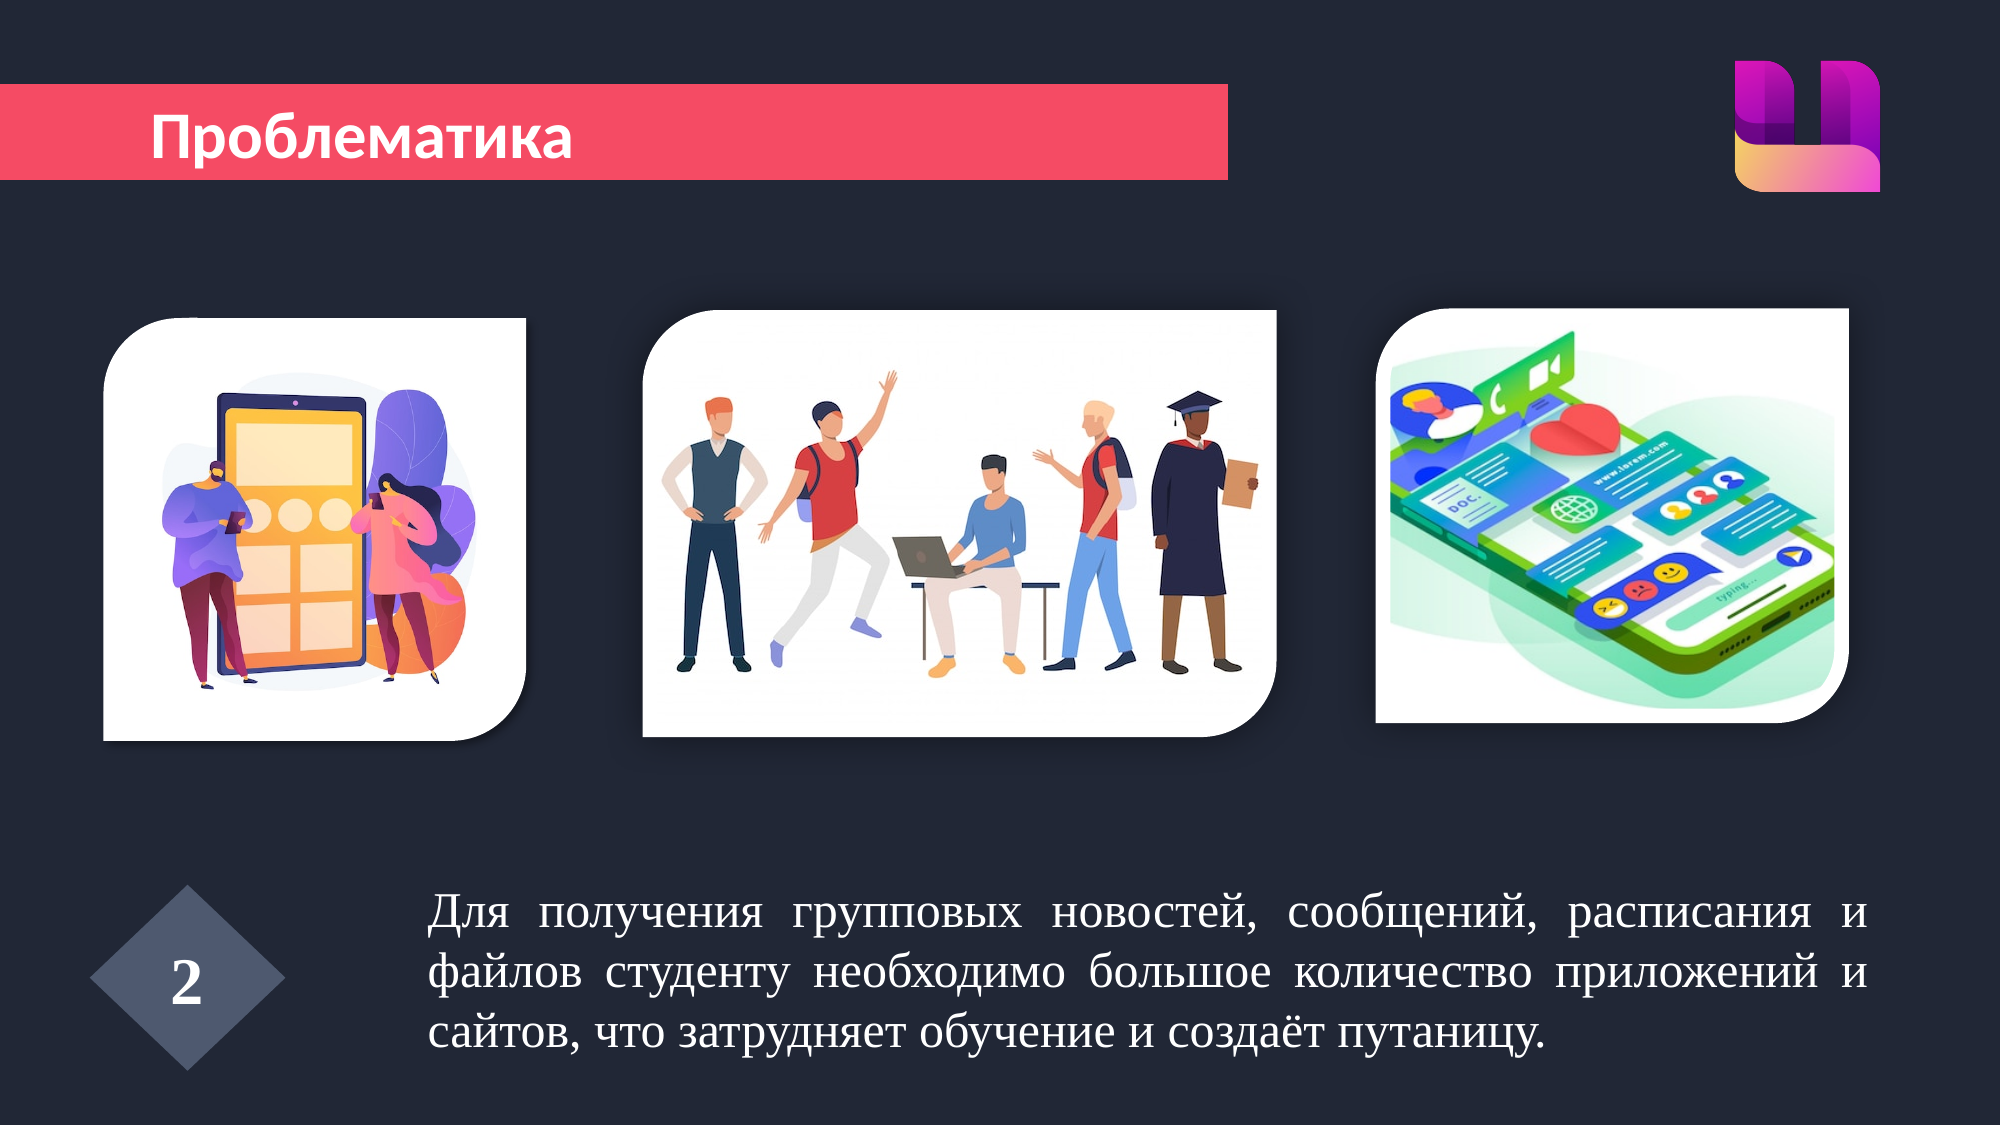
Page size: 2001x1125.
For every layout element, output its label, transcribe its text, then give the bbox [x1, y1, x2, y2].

picture [649, 317, 1270, 730]
picture [110, 325, 519, 734]
text_box [0, 83, 1229, 181]
picture [1709, 28, 1906, 224]
text_box 2 [88, 883, 287, 1073]
text_box Проблематика [135, 84, 1053, 179]
text_box Для получения групповых новостей, сообщений, расписания и файлов студенту необходимо большое количество приложений и сайтов, что затрудняет обучение и создаёт путаницу. [413, 869, 1884, 1065]
picture [1382, 315, 1842, 716]
